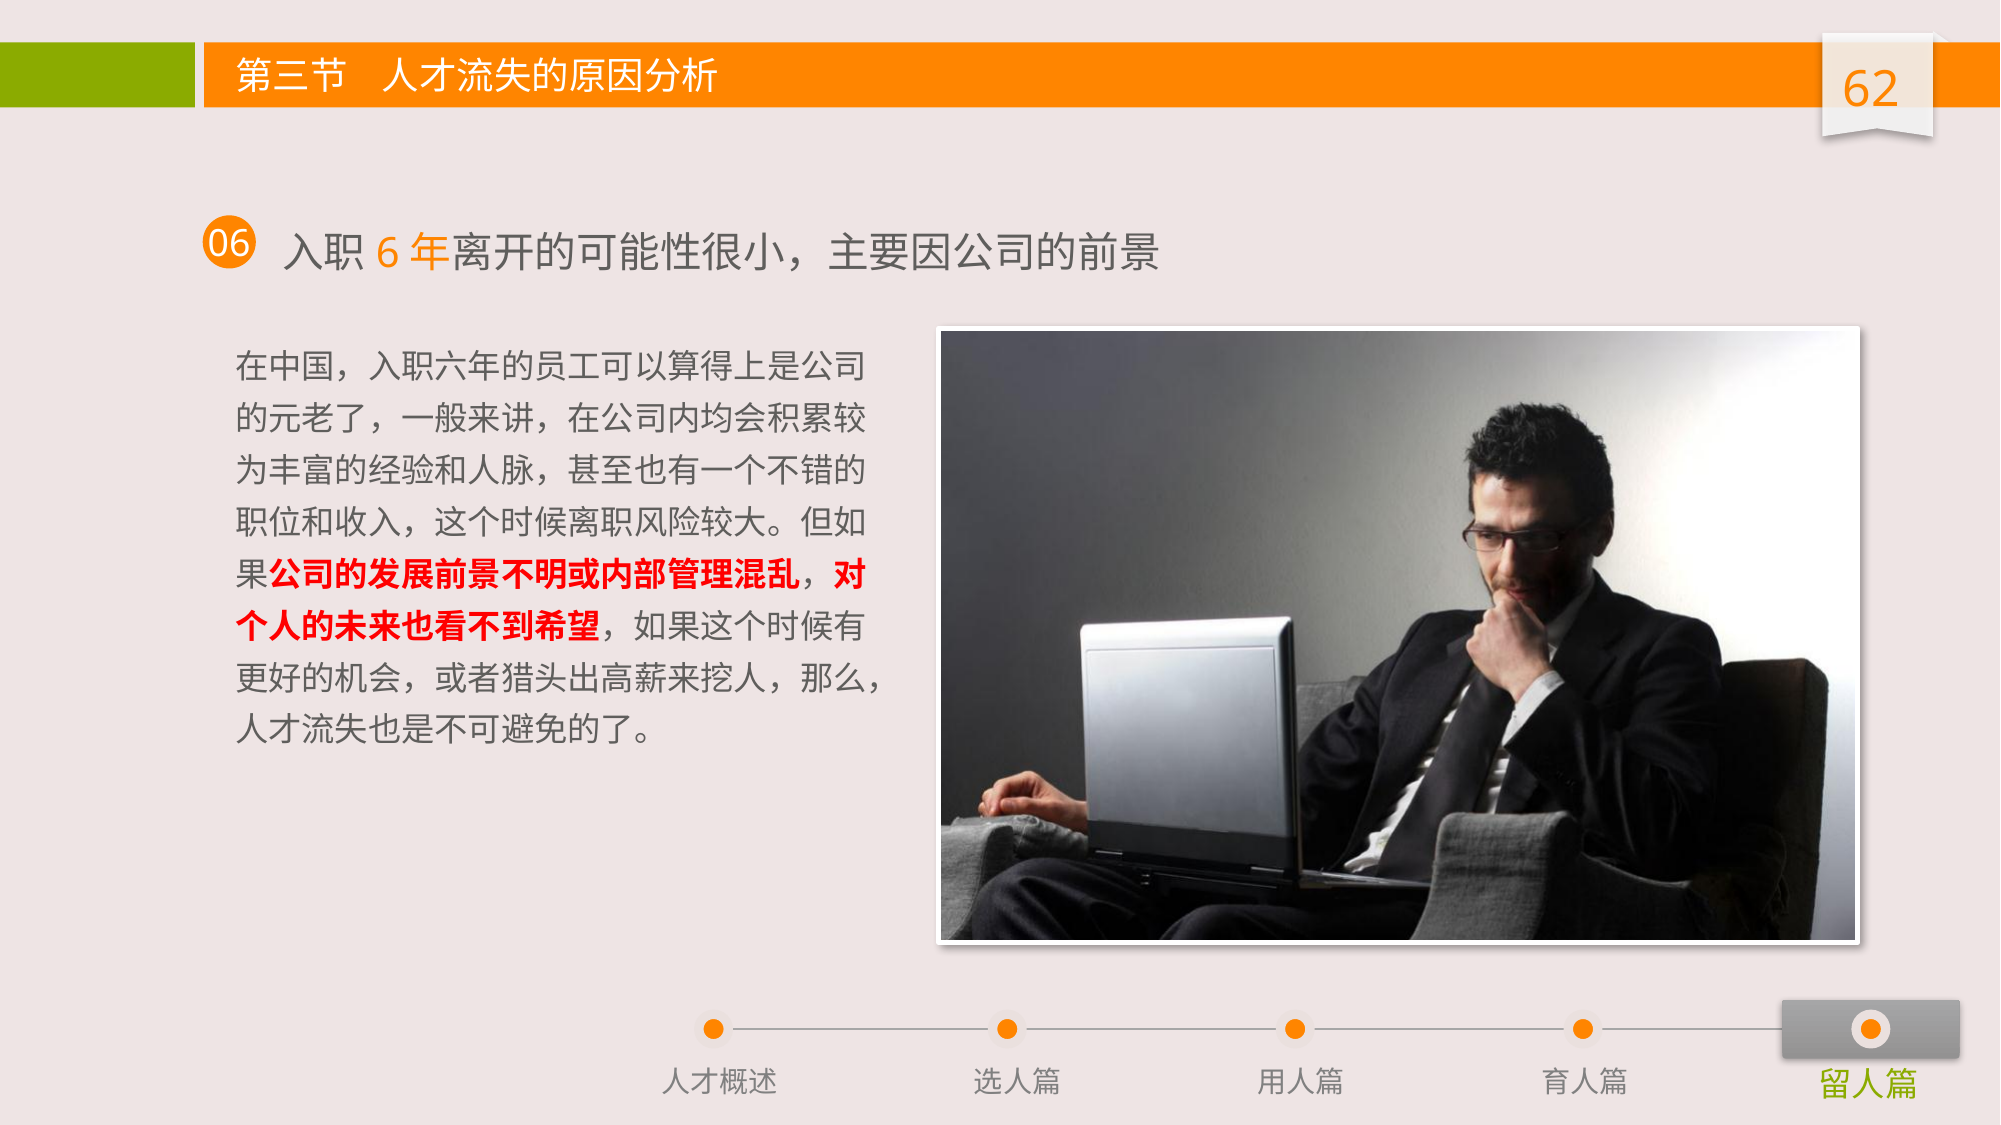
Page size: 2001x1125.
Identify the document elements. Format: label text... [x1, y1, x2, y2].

text_box 入职6年离开的可能性很小，主要因公司的前景 [267, 208, 1284, 283]
picture [940, 330, 1856, 941]
text_box 在中国，入职六年的员工可以算得上是公司的元老了，一般来讲，在公司内均会积累较为丰富的经验和人脉，甚至也有一个不错的职位和收入，这个时候离职风险较大。但如果公司的发展前景不明或内部管理混乱，对个人的未来也看不到希望，如果这个时候有更好的机会，或者猎头出高薪来挖人，那么，人才流失也是不可避免的了。 [220, 326, 906, 756]
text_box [193, 211, 266, 273]
